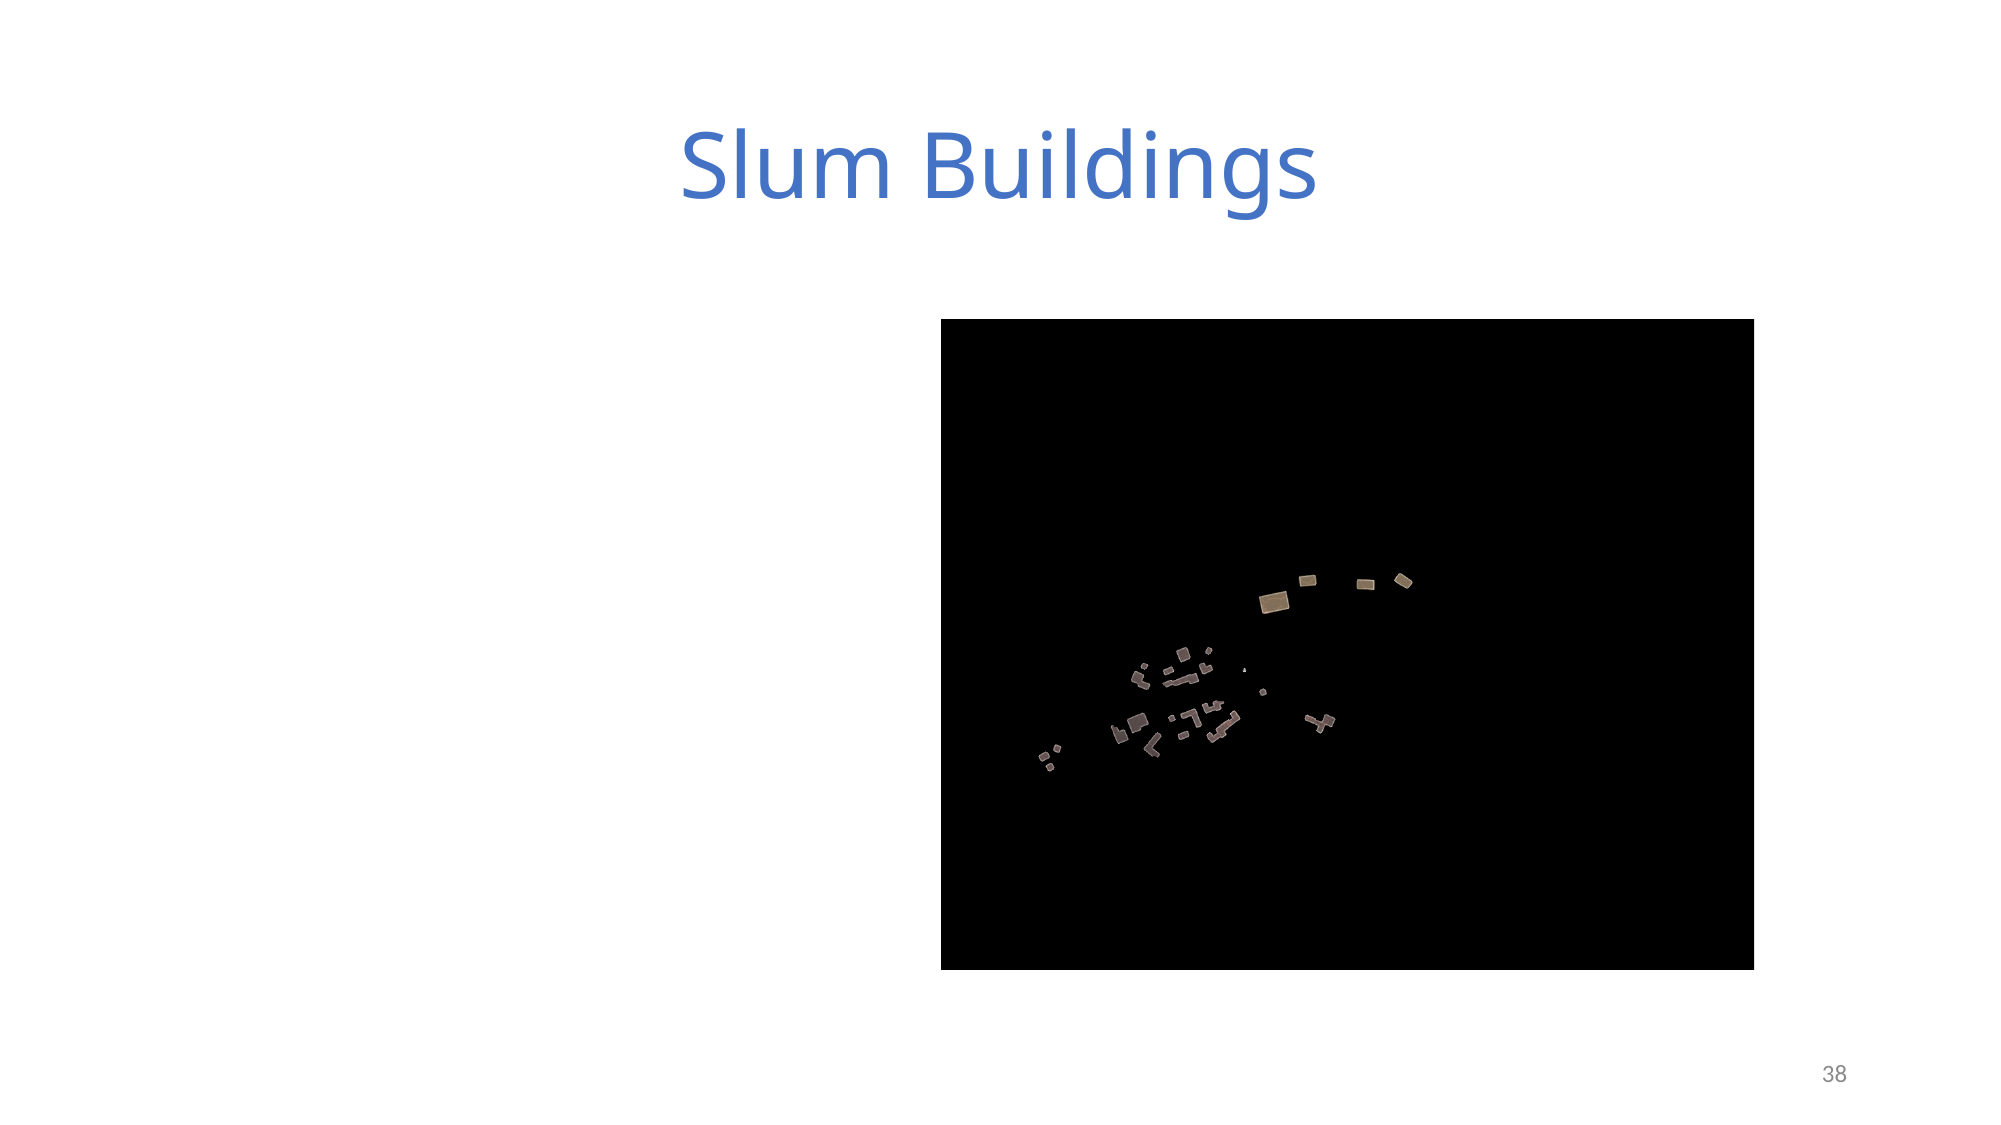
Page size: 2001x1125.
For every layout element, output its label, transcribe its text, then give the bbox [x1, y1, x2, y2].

title Slum Buildings [137, 59, 1863, 278]
slide_number 38 [1412, 1042, 1863, 1103]
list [941, 319, 1755, 970]
